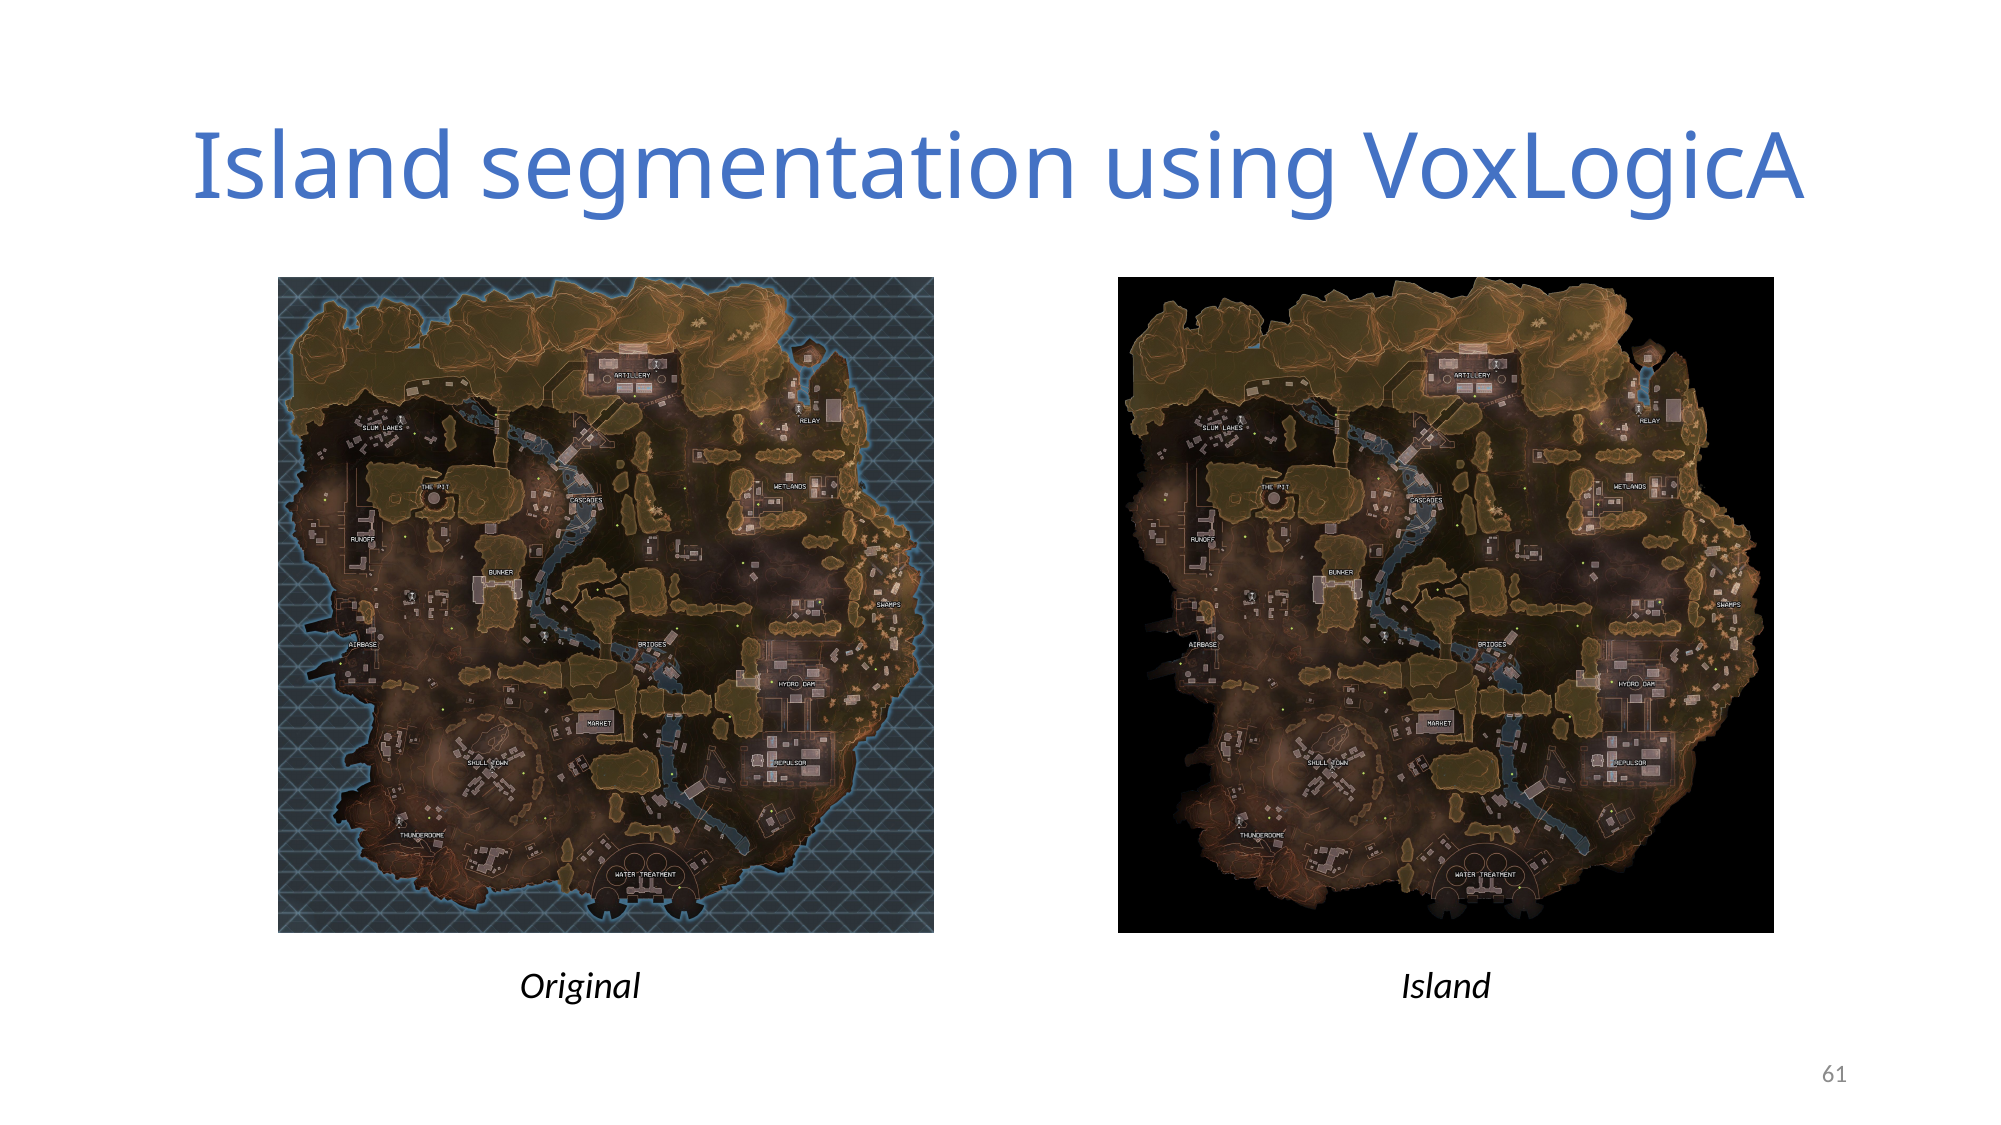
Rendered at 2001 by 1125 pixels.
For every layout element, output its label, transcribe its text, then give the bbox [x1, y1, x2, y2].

slide_number 61 [1412, 1042, 1863, 1103]
title Island segmentation using VoxLogicA [137, 59, 1863, 278]
text_box Island [1386, 953, 1507, 1014]
picture [1118, 277, 1774, 933]
text_box Original [505, 953, 656, 1014]
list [278, 277, 934, 933]
